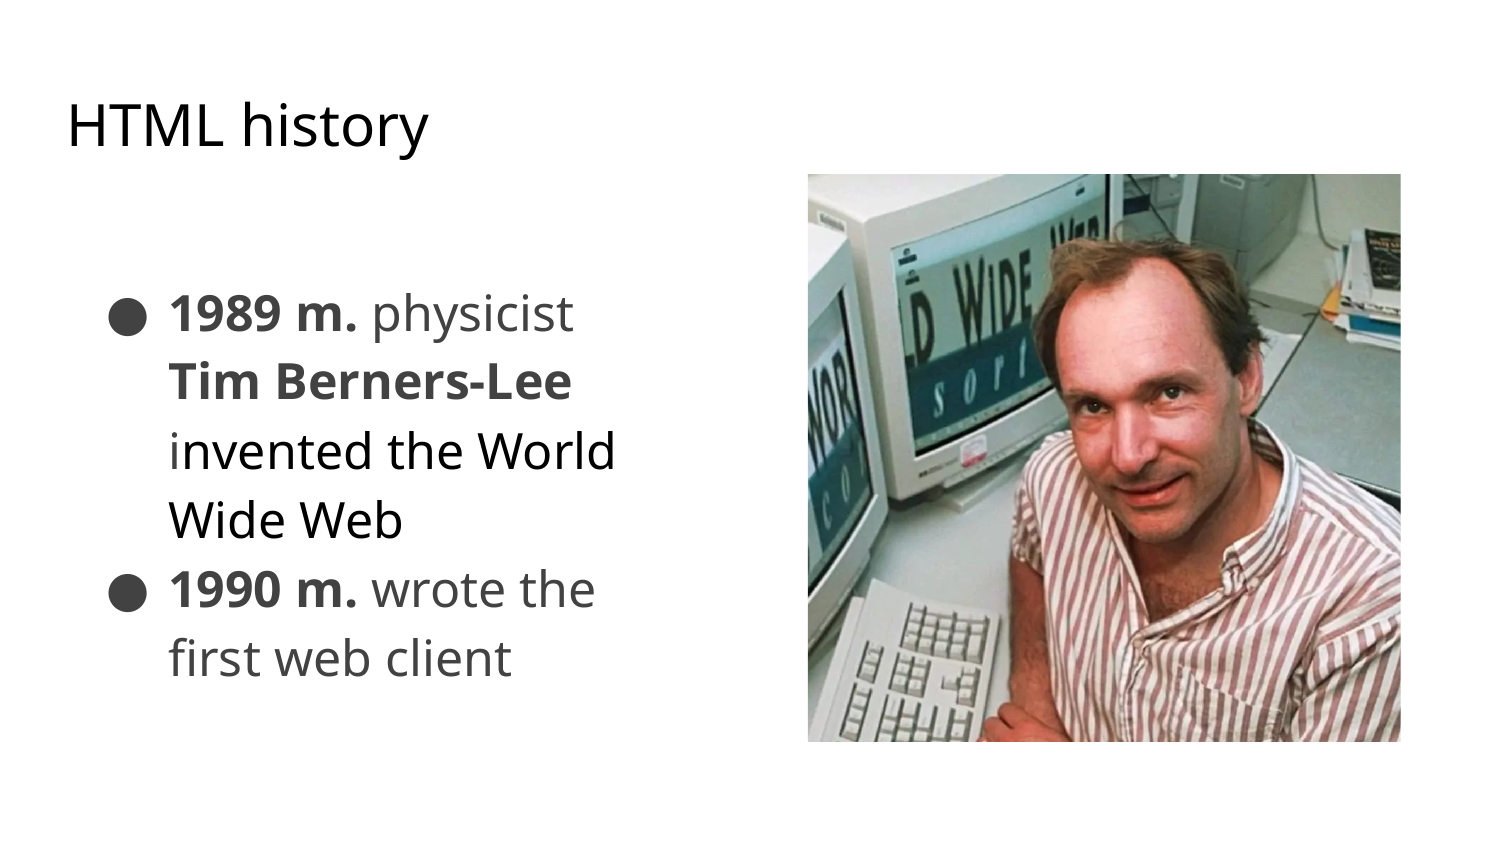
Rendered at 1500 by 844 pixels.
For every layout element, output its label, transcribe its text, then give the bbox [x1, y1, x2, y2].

title HTML history [51, 72, 1449, 167]
picture [807, 174, 1401, 742]
text_box 1989 m. physicist Tim Berners-Lee invented the World Wide Web 1990 m. wrote the first web client [78, 267, 688, 760]
